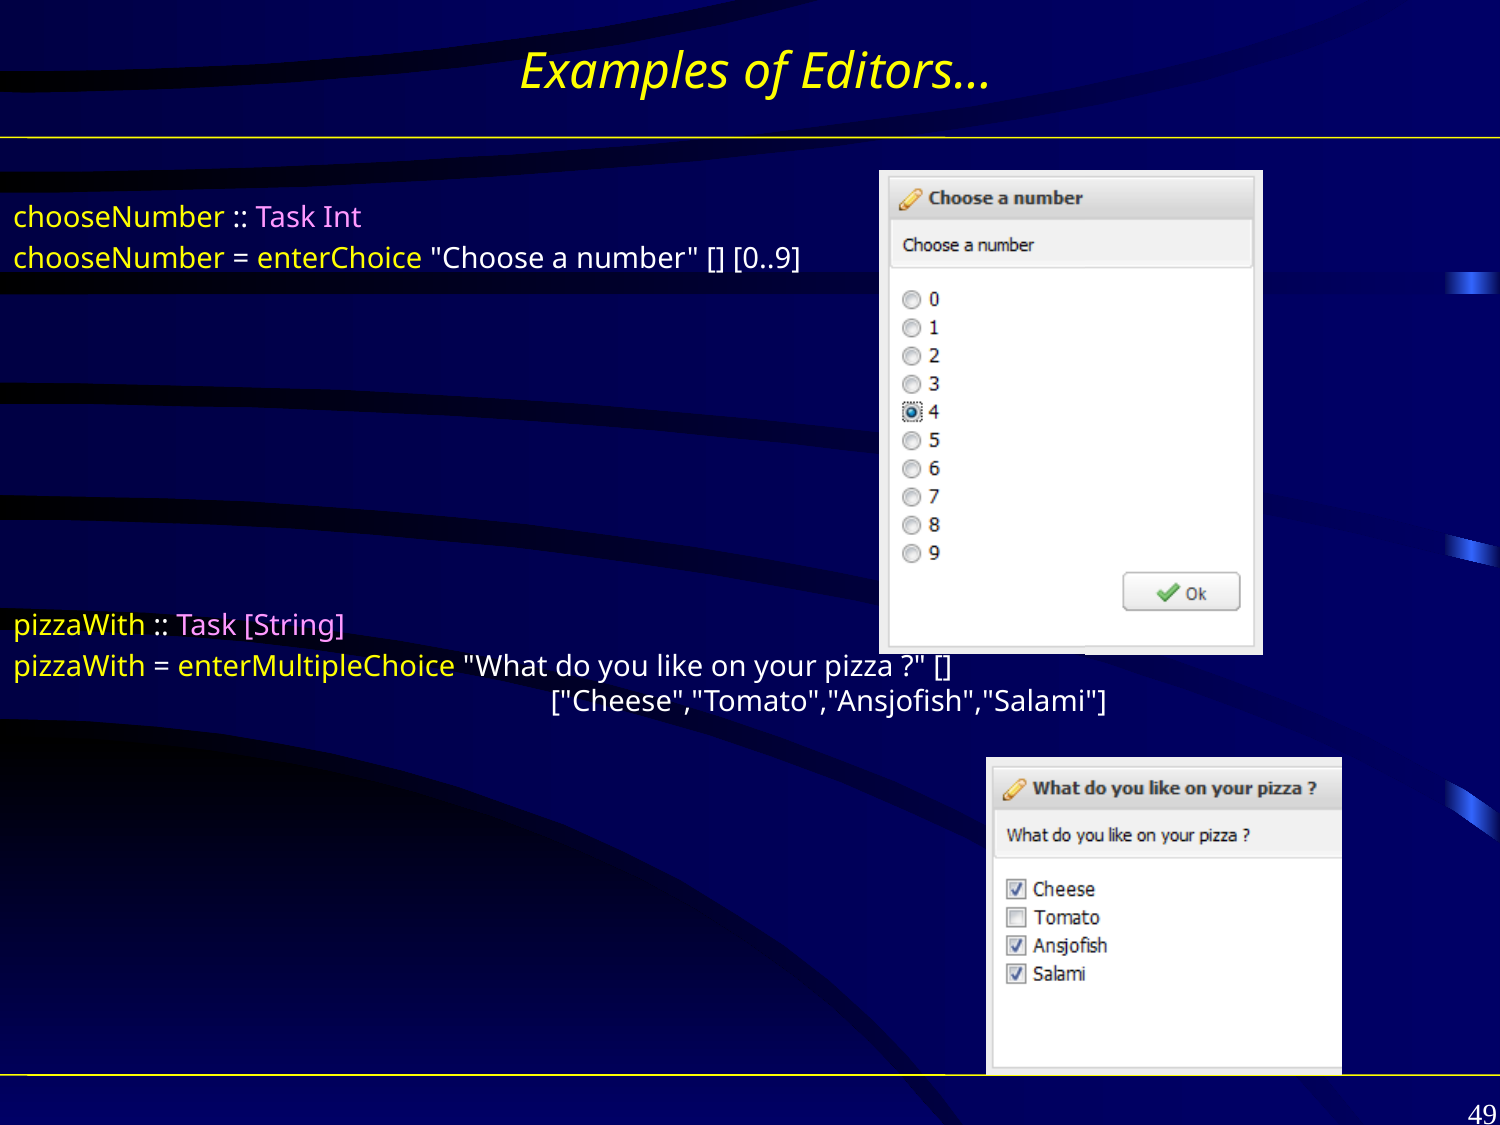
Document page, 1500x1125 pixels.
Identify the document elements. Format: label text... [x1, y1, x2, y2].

picture [986, 757, 1342, 1076]
list chooseNumber :: Task Int chooseNumber = enterChoice "Choose a number" [] [0..9] pizzaWith :: Task [String] pizzaWith = enterMultipleChoice "What do you like on your pizza ?" [] ["Cheese","Tomato","Ansjofish","Salami"] [0, 149, 1500, 1076]
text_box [879, 169, 1263, 655]
title Examples of Editors… [12, 0, 1500, 138]
slide_number 49 [1394, 1087, 1500, 1125]
